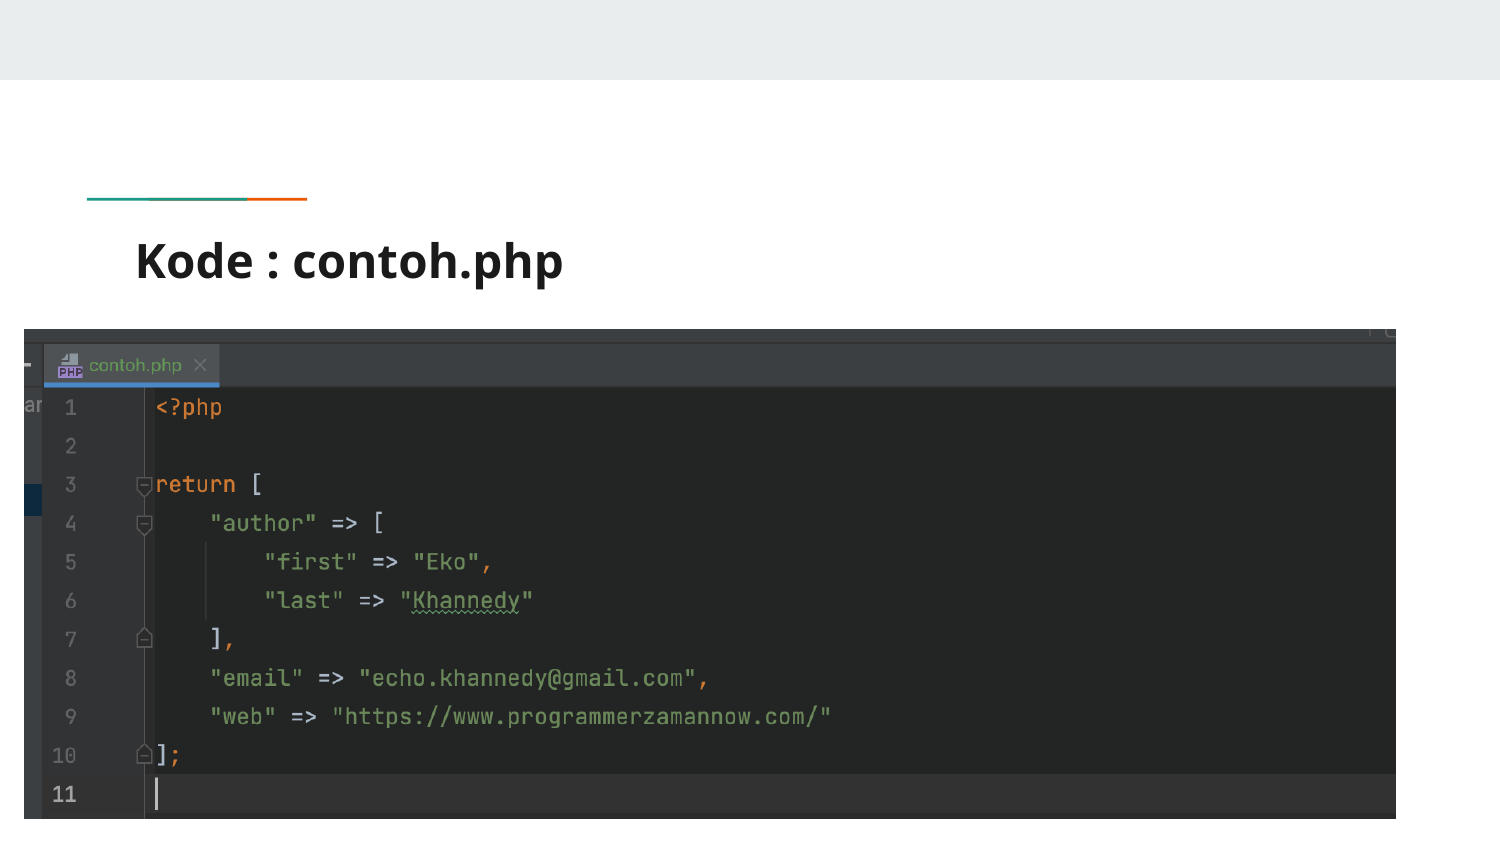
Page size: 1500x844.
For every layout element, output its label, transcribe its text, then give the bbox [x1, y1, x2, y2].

title Kode : contoh.php [119, 216, 1381, 305]
picture [24, 328, 1396, 819]
